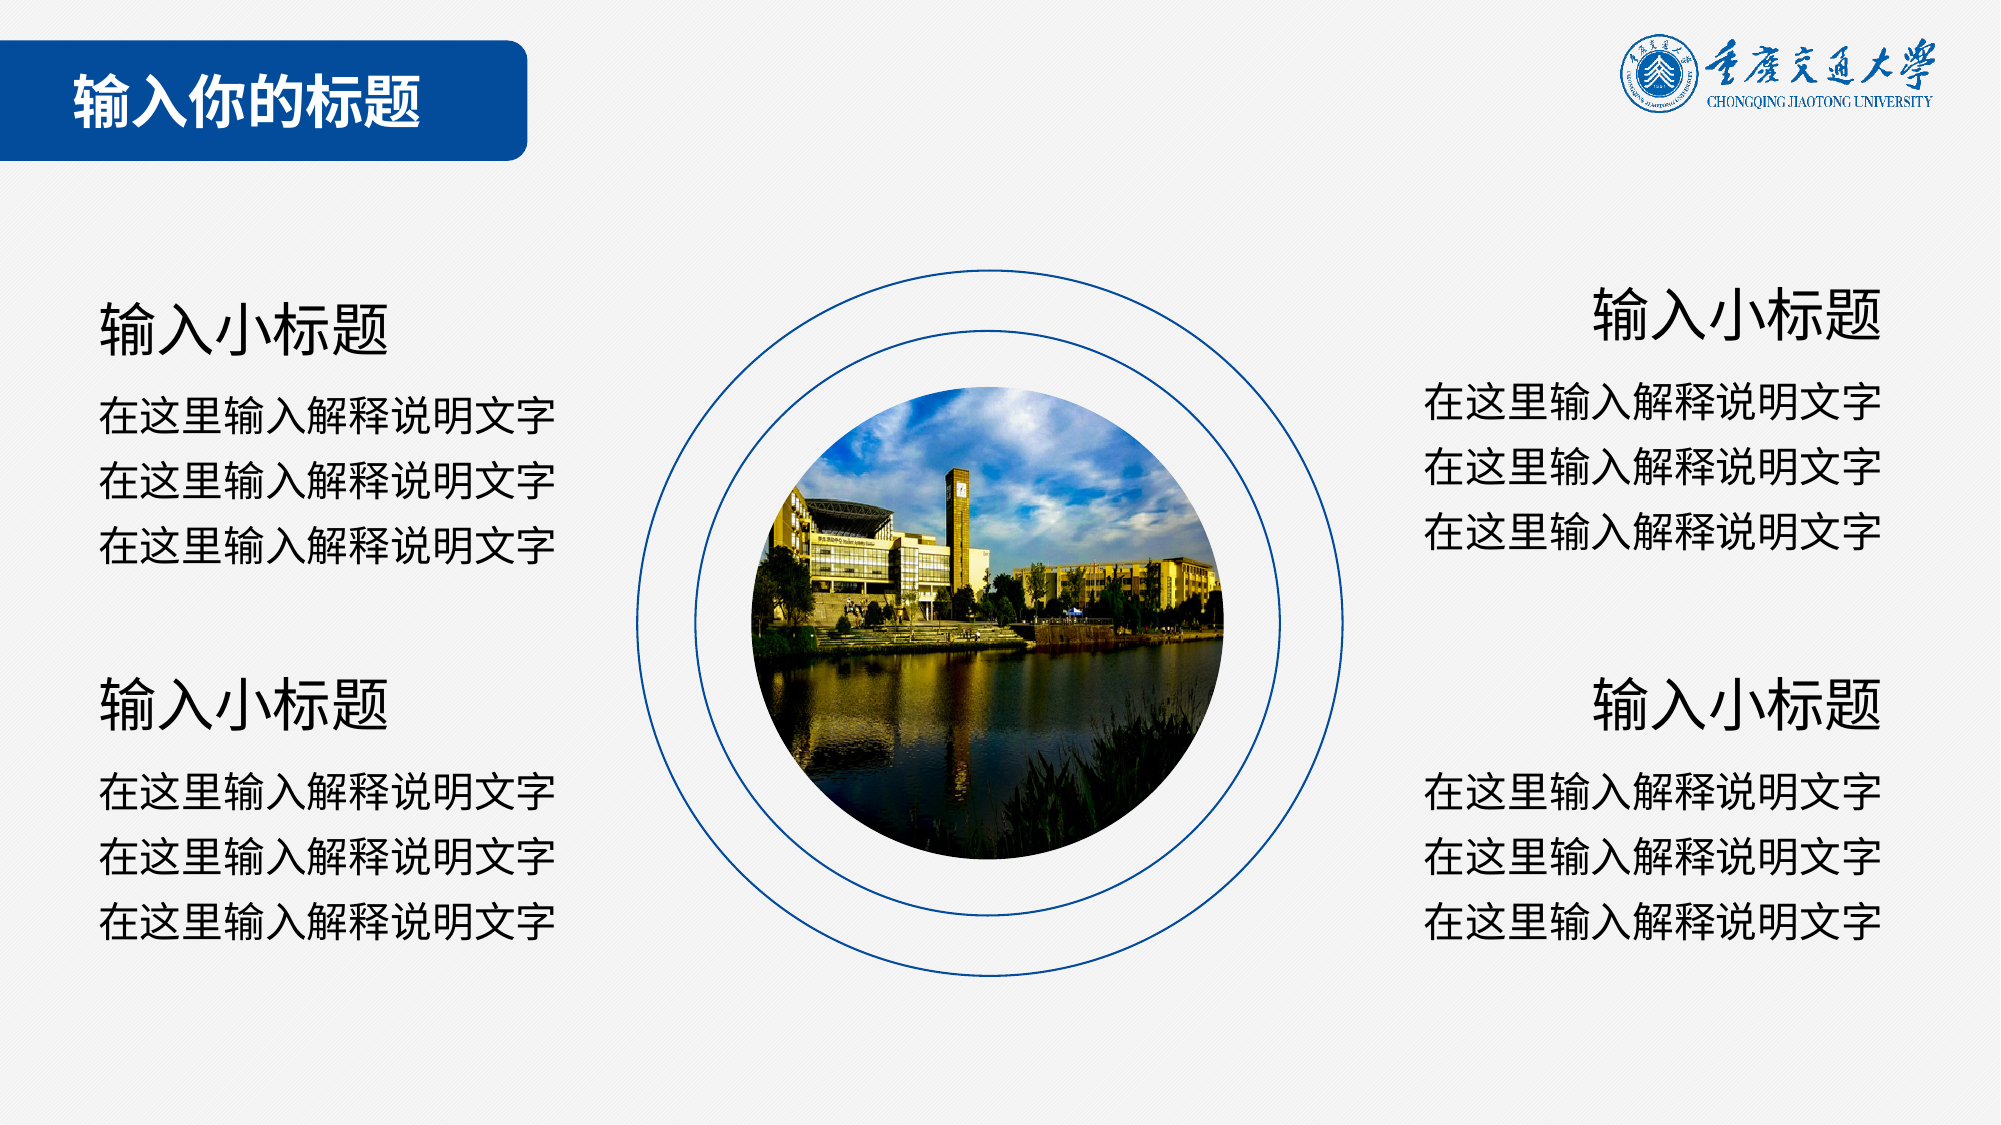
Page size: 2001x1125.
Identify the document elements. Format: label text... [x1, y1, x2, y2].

text_box 在这里输入解释说明文字 在这里输入解释说明文字 在这里输入解释说明文字 [83, 367, 638, 578]
text_box [636, 269, 1344, 977]
text_box 输入小标题 [83, 660, 537, 742]
text_box 在这里输入解释说明文字 在这里输入解释说明文字 在这里输入解释说明文字 [83, 742, 638, 953]
text_box 输入小标题 [1444, 660, 1898, 742]
text_box 输入小标题 [1444, 270, 1898, 353]
text_box 在这里输入解释说明文字 在这里输入解释说明文字 在这里输入解释说明文字 [1343, 742, 1898, 953]
picture [1620, 34, 1935, 113]
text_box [0, 40, 528, 161]
picture [751, 386, 1224, 860]
text_box 输入小标题 [83, 285, 537, 367]
text_box 在这里输入解释说明文字 在这里输入解释说明文字 在这里输入解释说明文字 [1343, 353, 1898, 563]
